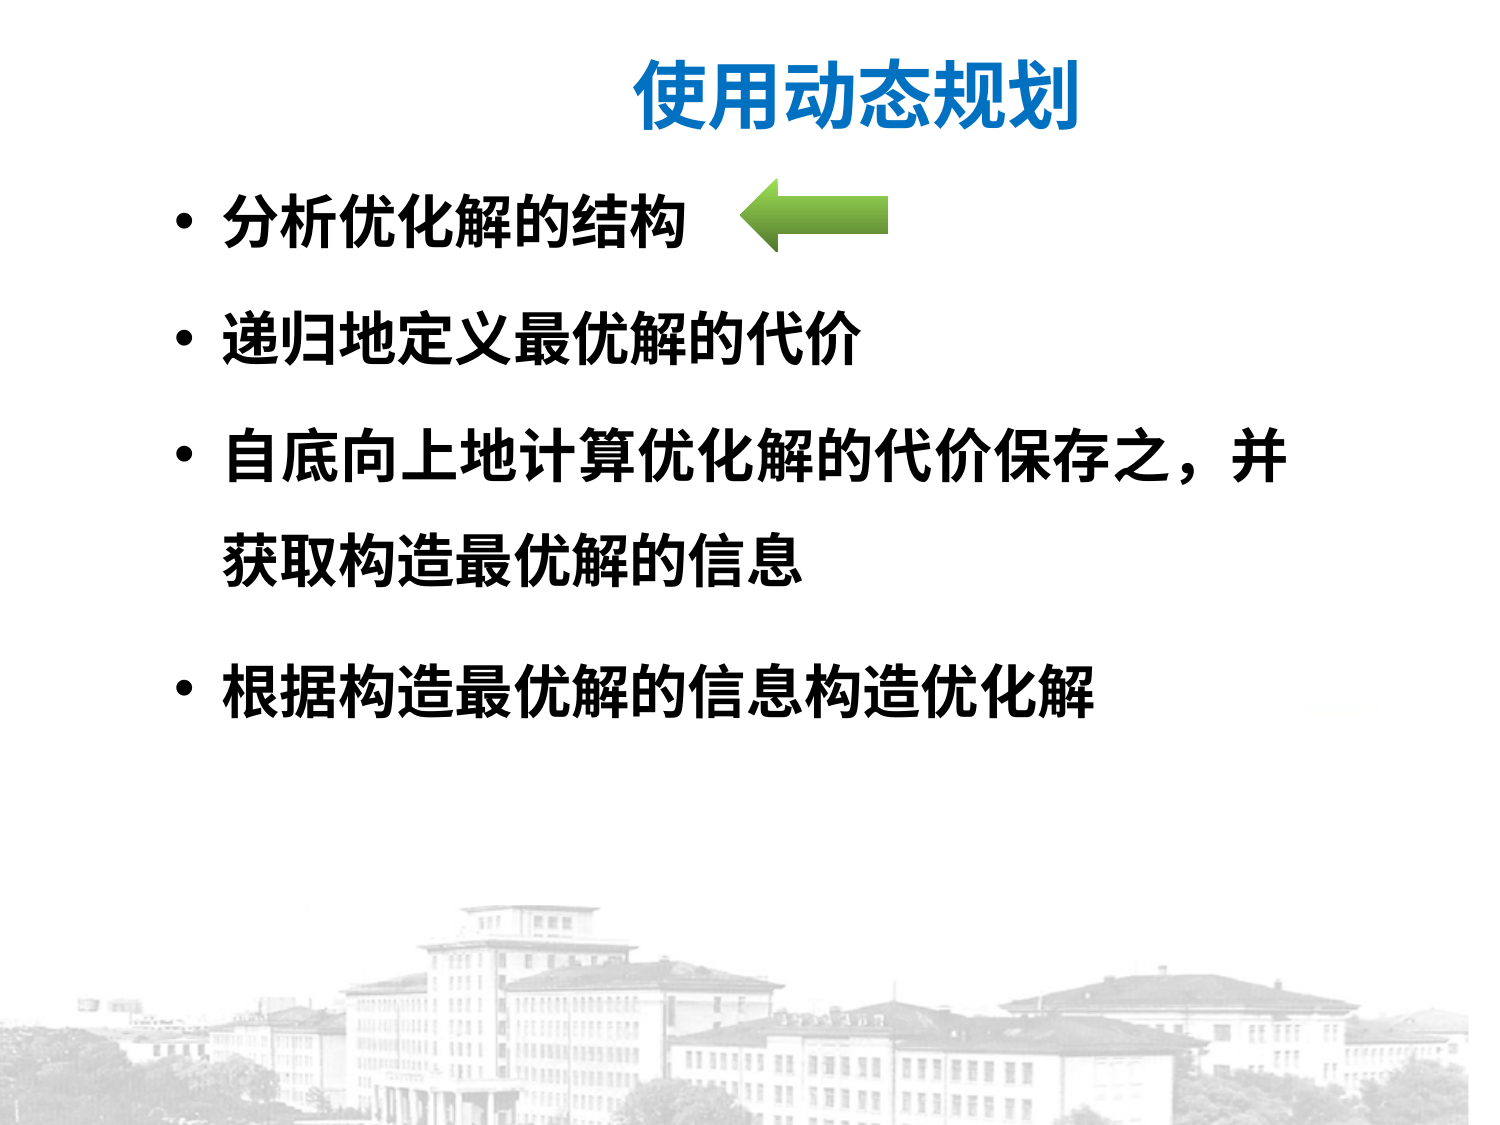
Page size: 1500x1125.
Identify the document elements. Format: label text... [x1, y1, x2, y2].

text_box [737, 175, 891, 255]
text_box 使用动态规划 [617, 41, 1097, 147]
picture [0, 529, 1500, 1125]
list 分析优化解的结构 递归地定义最优解的代价 自底向上地计算优化解的代价保存之，并获取构造最优解的信息 根据构造最优解的信息构造优化解 [84, 143, 1306, 906]
